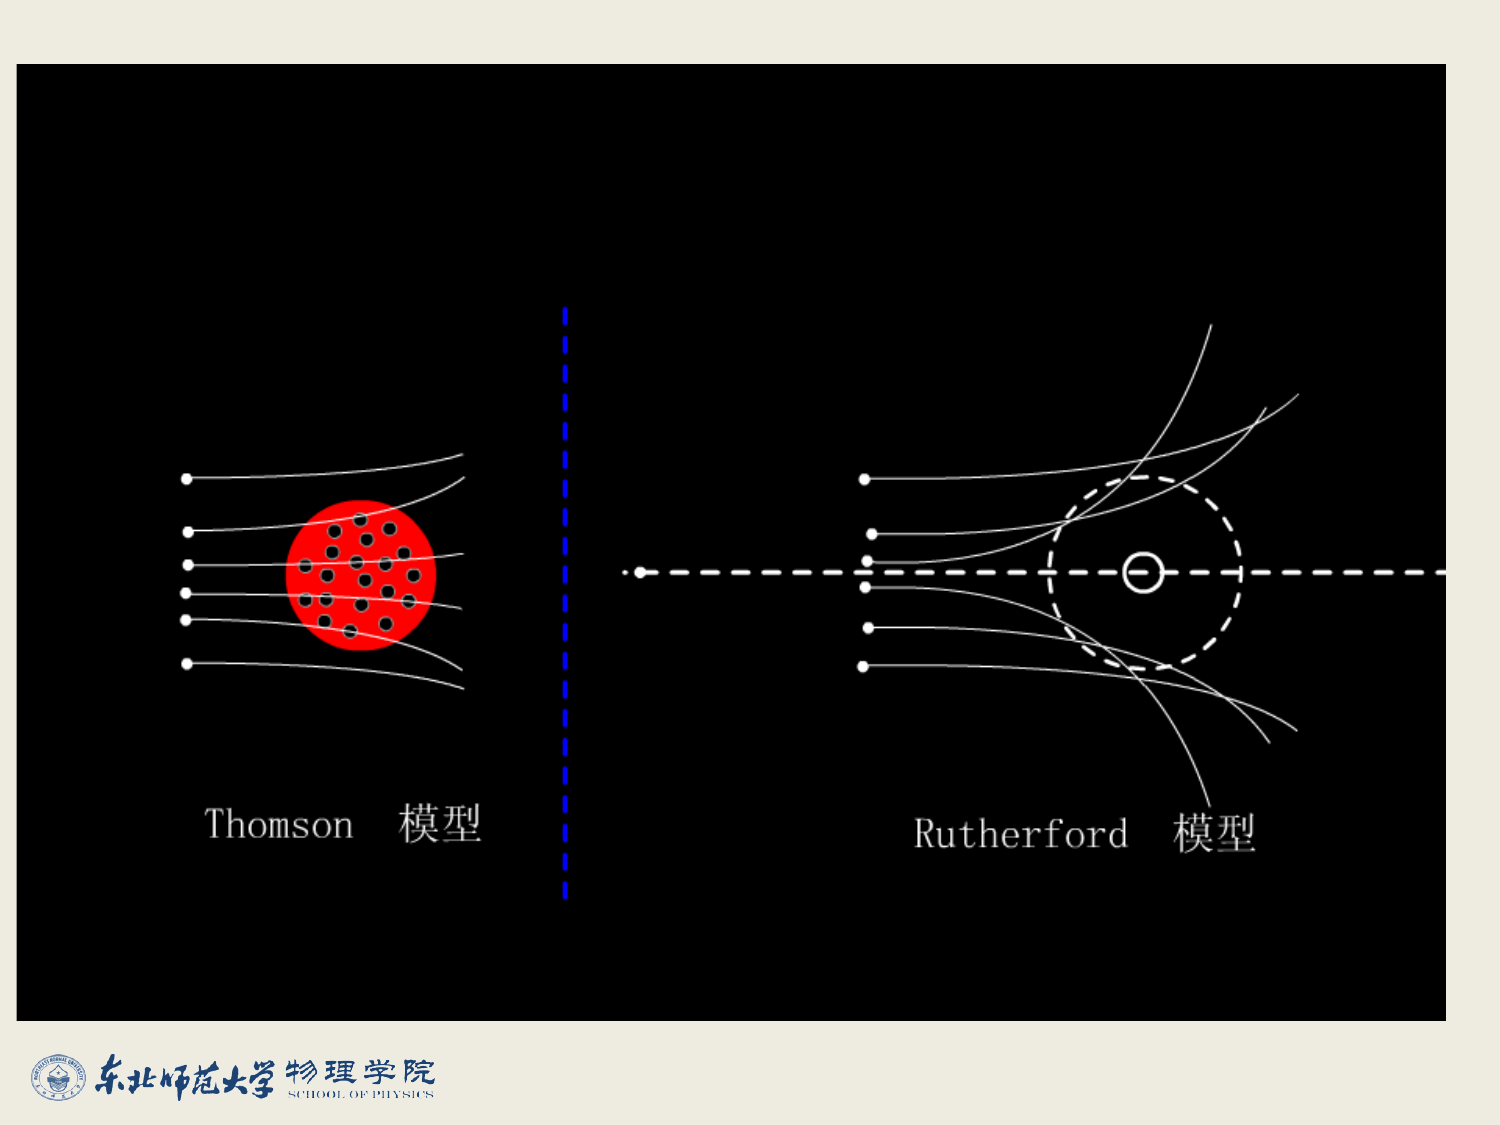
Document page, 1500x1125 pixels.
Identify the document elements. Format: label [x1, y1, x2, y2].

picture [20, 1054, 440, 1101]
